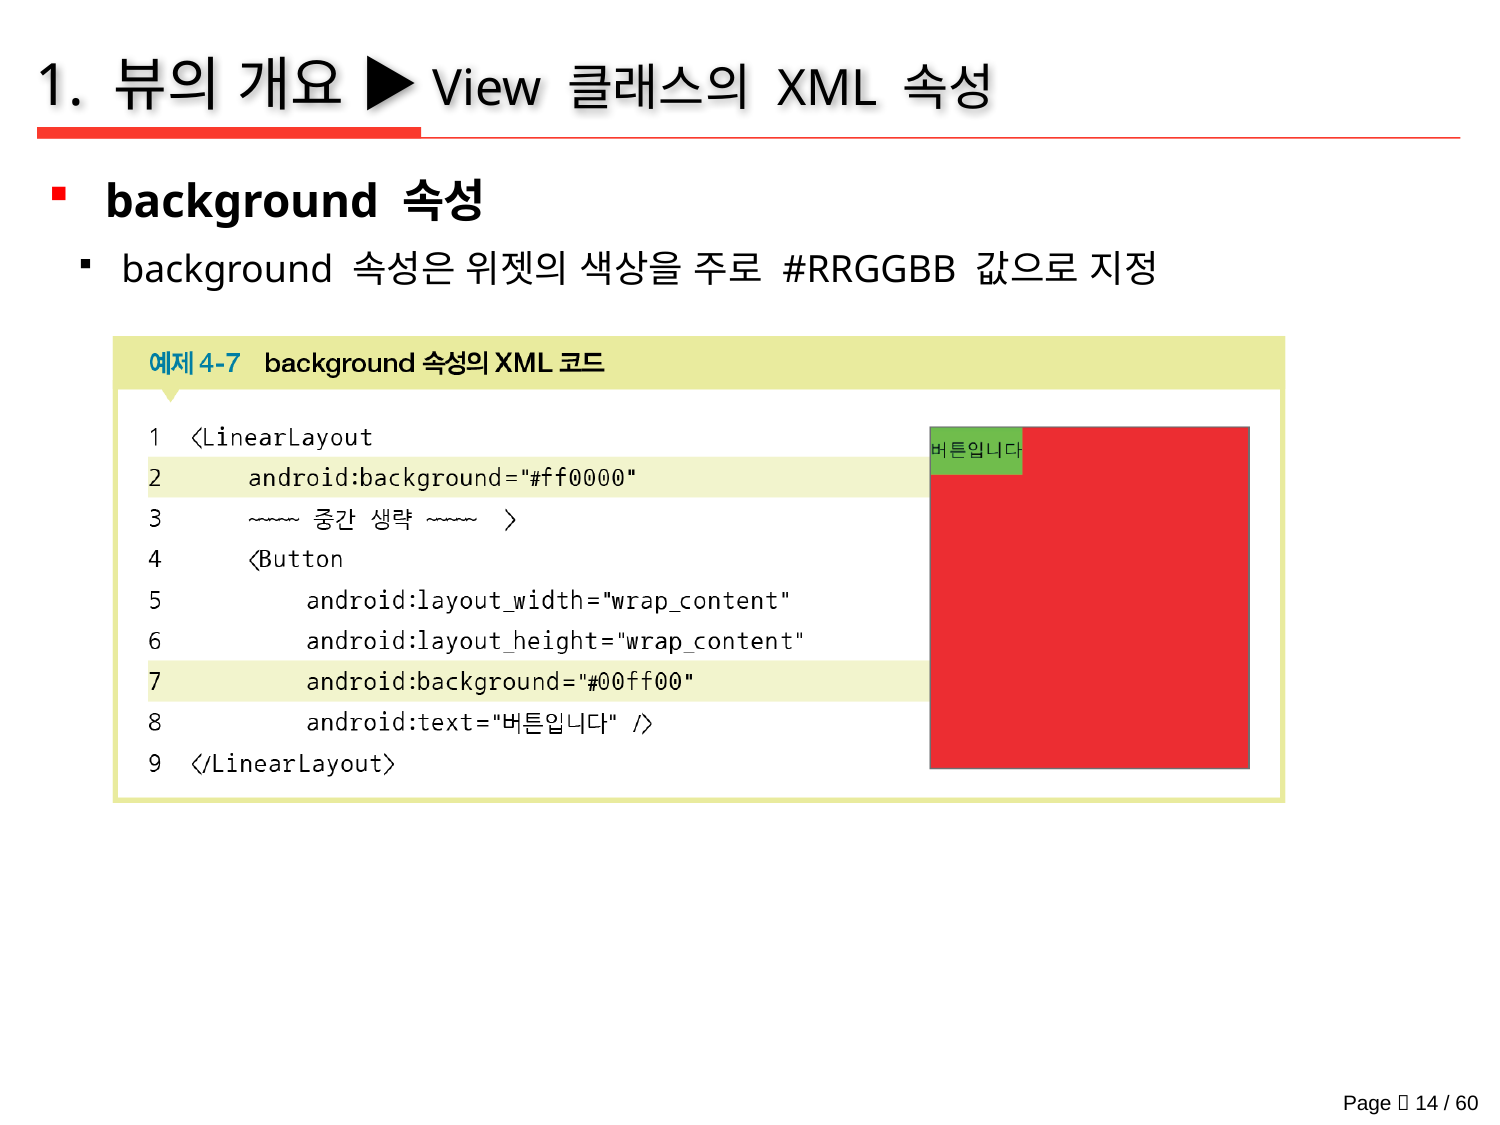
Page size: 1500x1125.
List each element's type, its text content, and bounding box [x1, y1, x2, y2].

picture [101, 325, 1294, 812]
list background 속성 background 속성은 위젯의 색상을 주로 #RRGGBB 값으로 지정 [48, 171, 1448, 880]
title 1. 뷰의 개요 ▶View 클래스의 XML 속성 [35, 47, 1434, 142]
